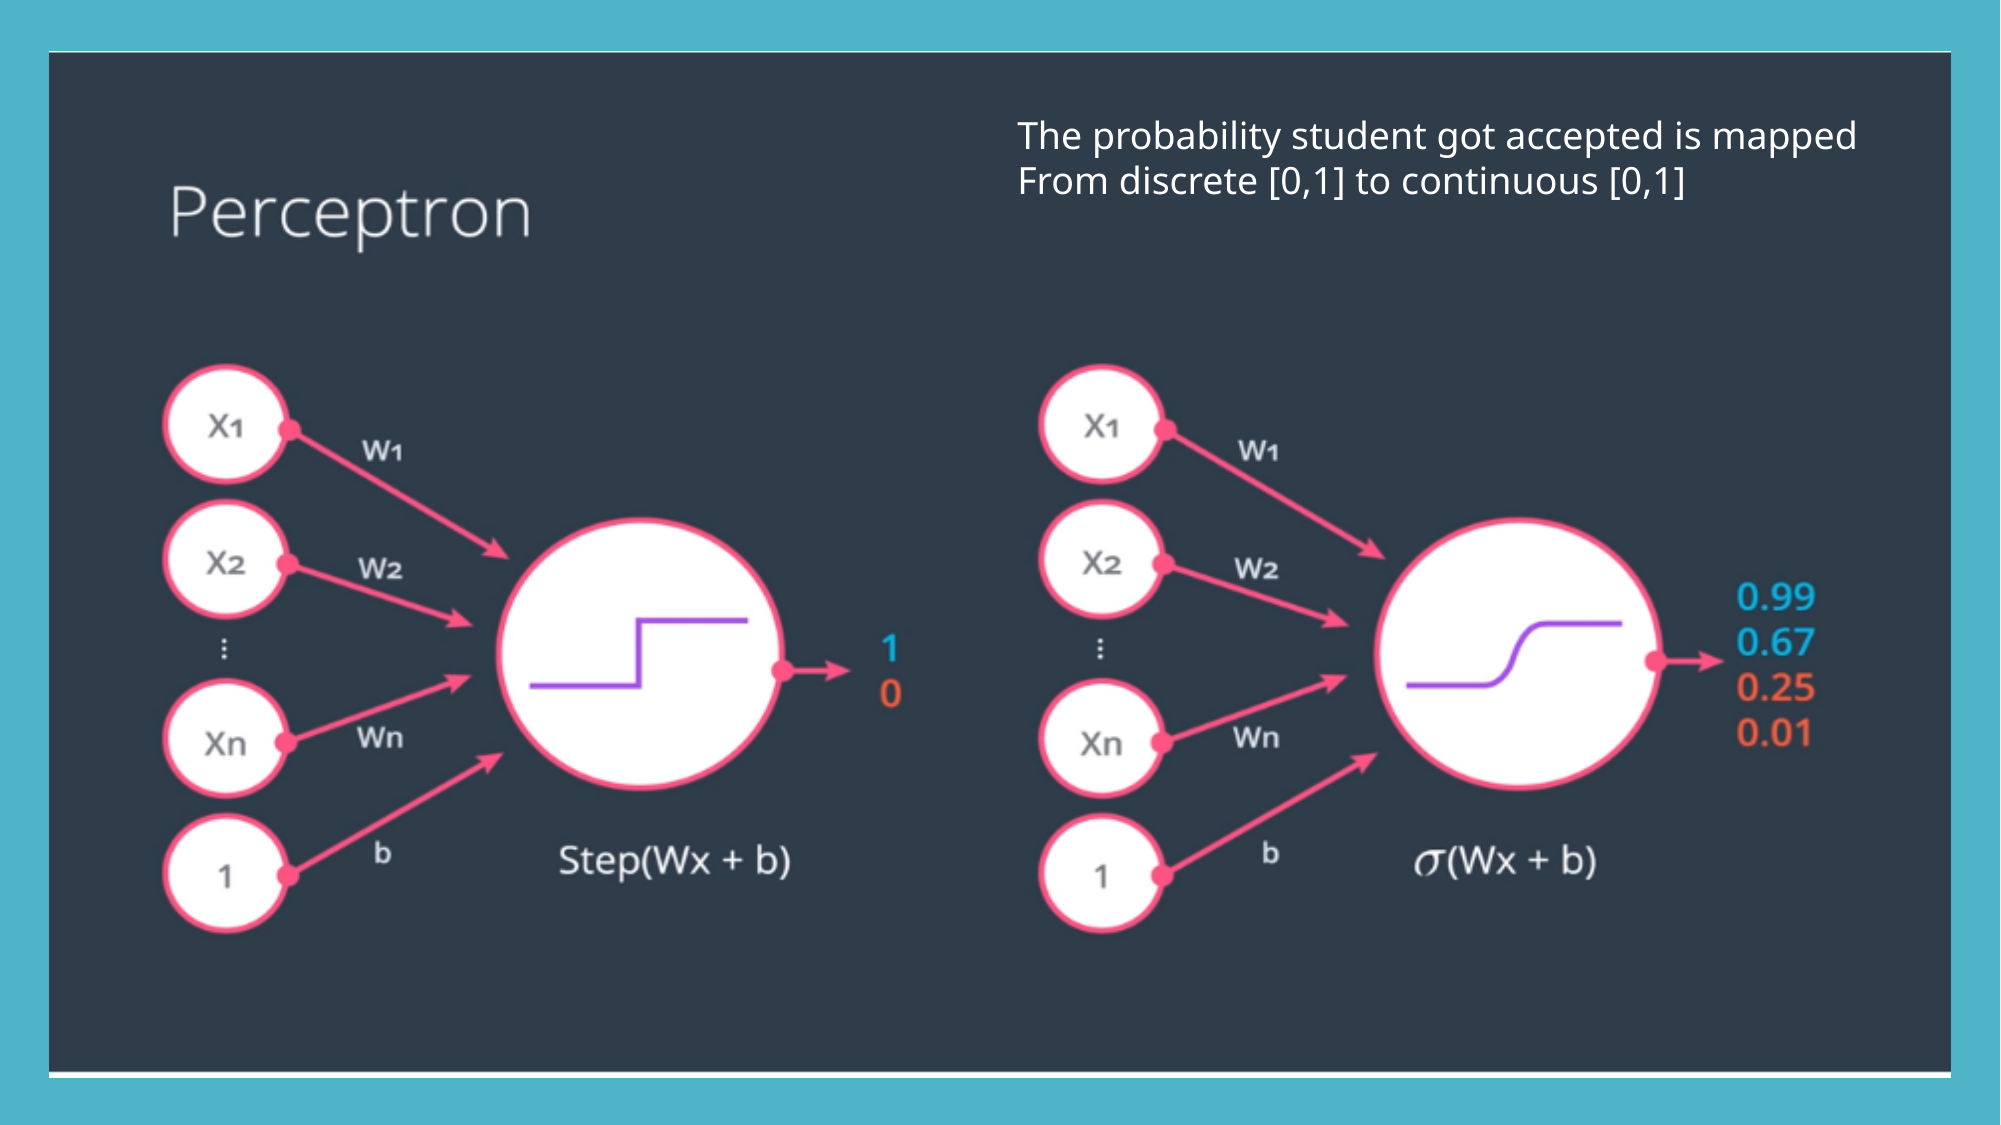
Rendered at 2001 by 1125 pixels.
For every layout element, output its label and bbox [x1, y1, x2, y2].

picture [49, 51, 1951, 1078]
